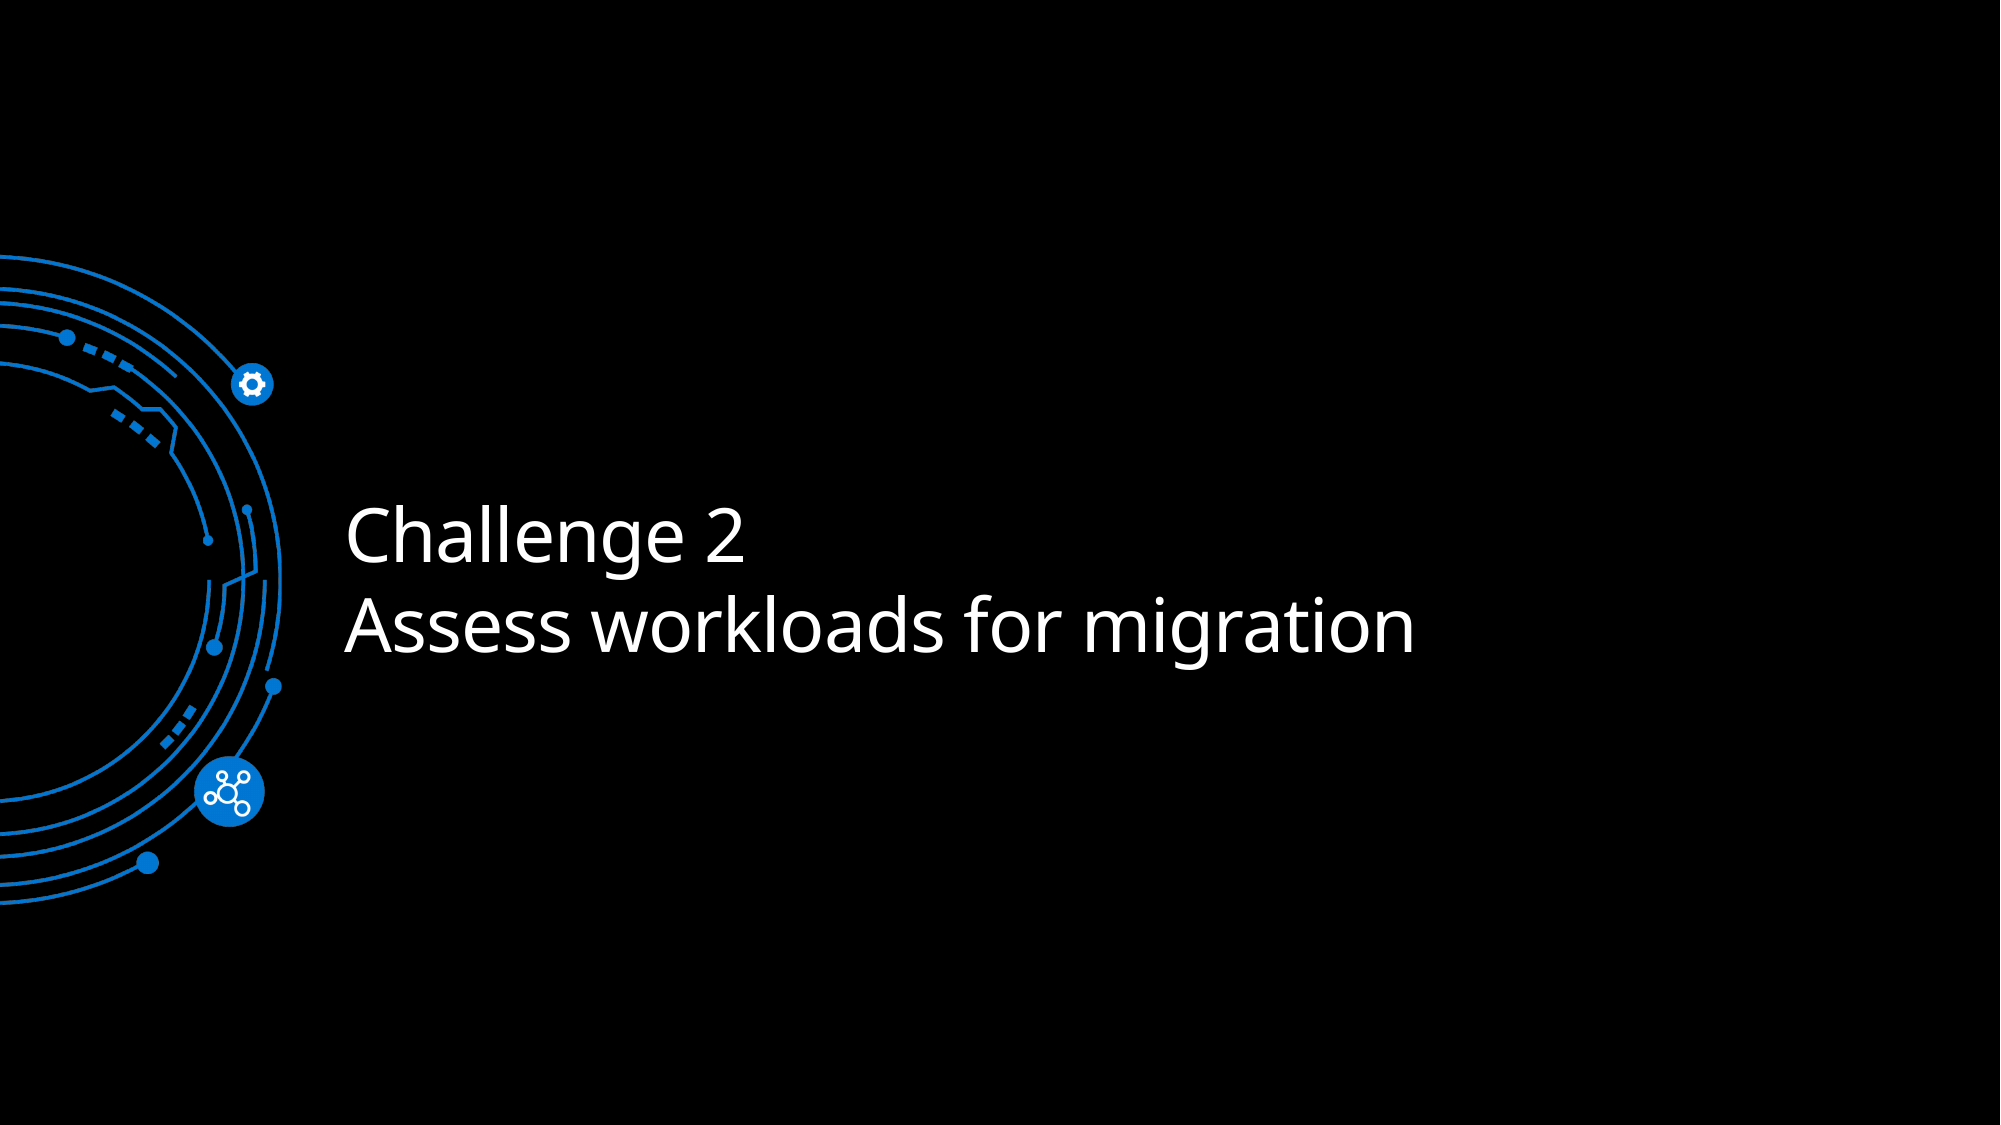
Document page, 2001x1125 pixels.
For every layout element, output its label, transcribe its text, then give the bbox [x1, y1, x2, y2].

title Challenge 2 Assess workloads for migration [344, 663, 1597, 670]
title Challenge 2 Assess workloads for migration [344, 487, 1597, 606]
picture [0, 255, 282, 905]
subtitle [344, 606, 1597, 663]
